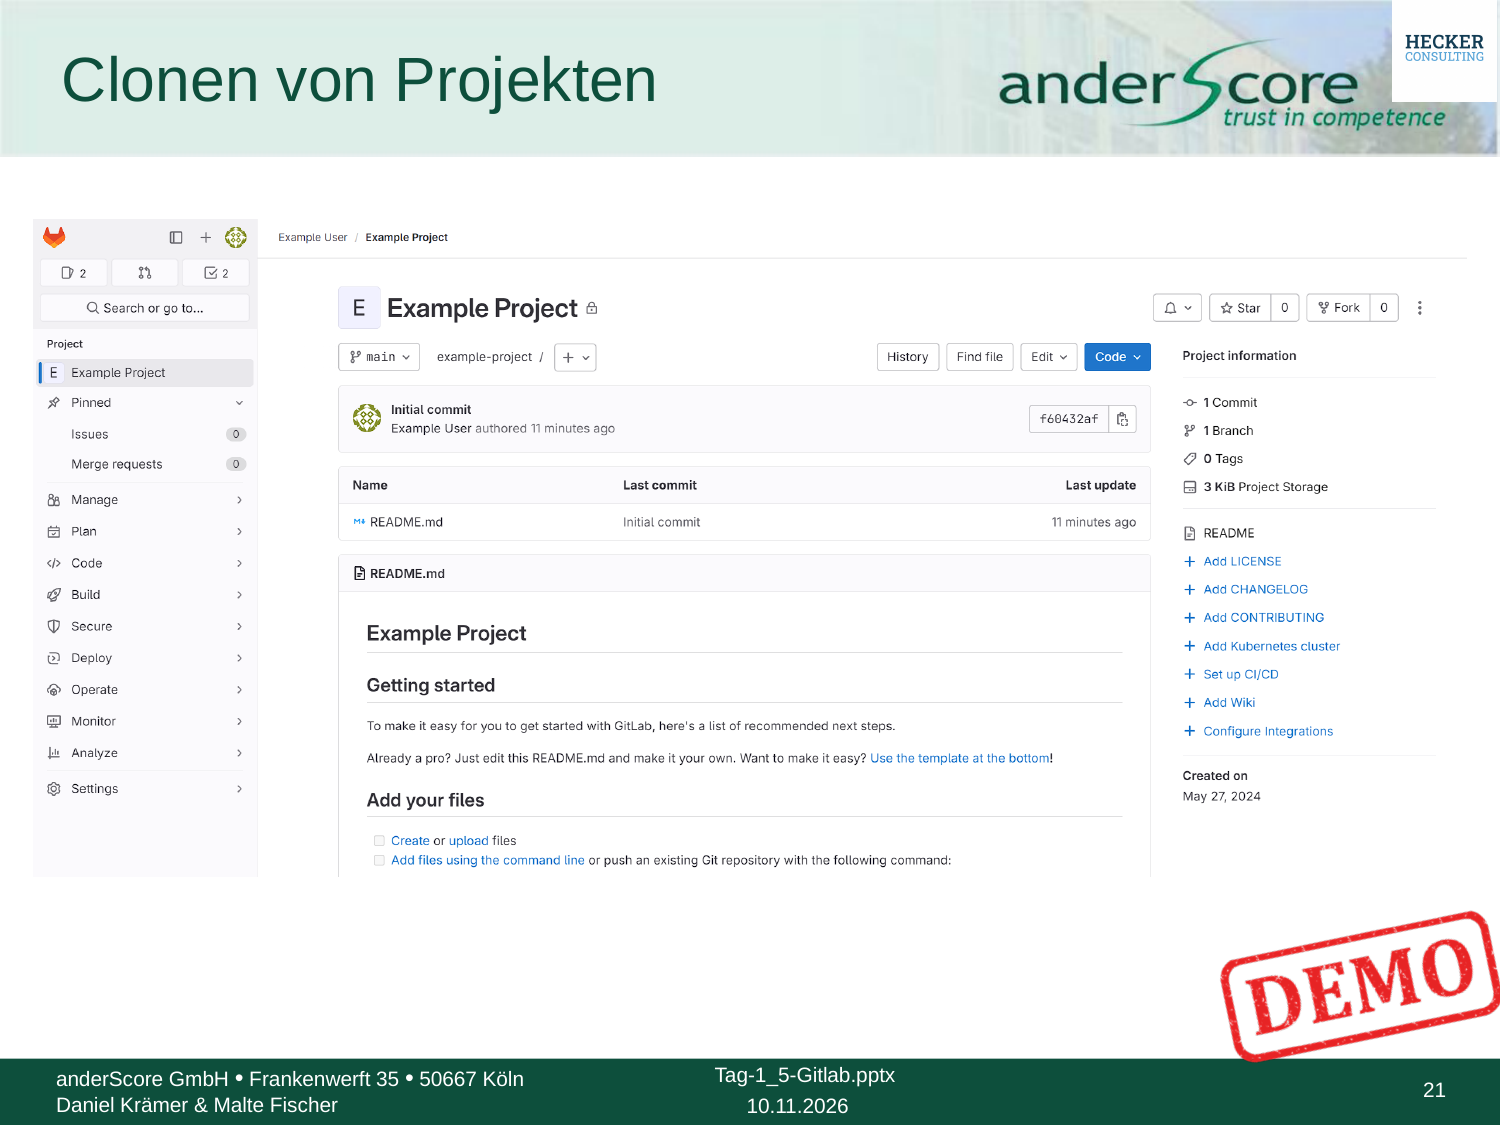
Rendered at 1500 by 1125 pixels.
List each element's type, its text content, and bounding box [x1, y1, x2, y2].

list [33, 219, 1467, 877]
picture [1164, 851, 1500, 1124]
picture [0, 0, 1500, 157]
title Clonen von Projekten [46, 23, 975, 140]
